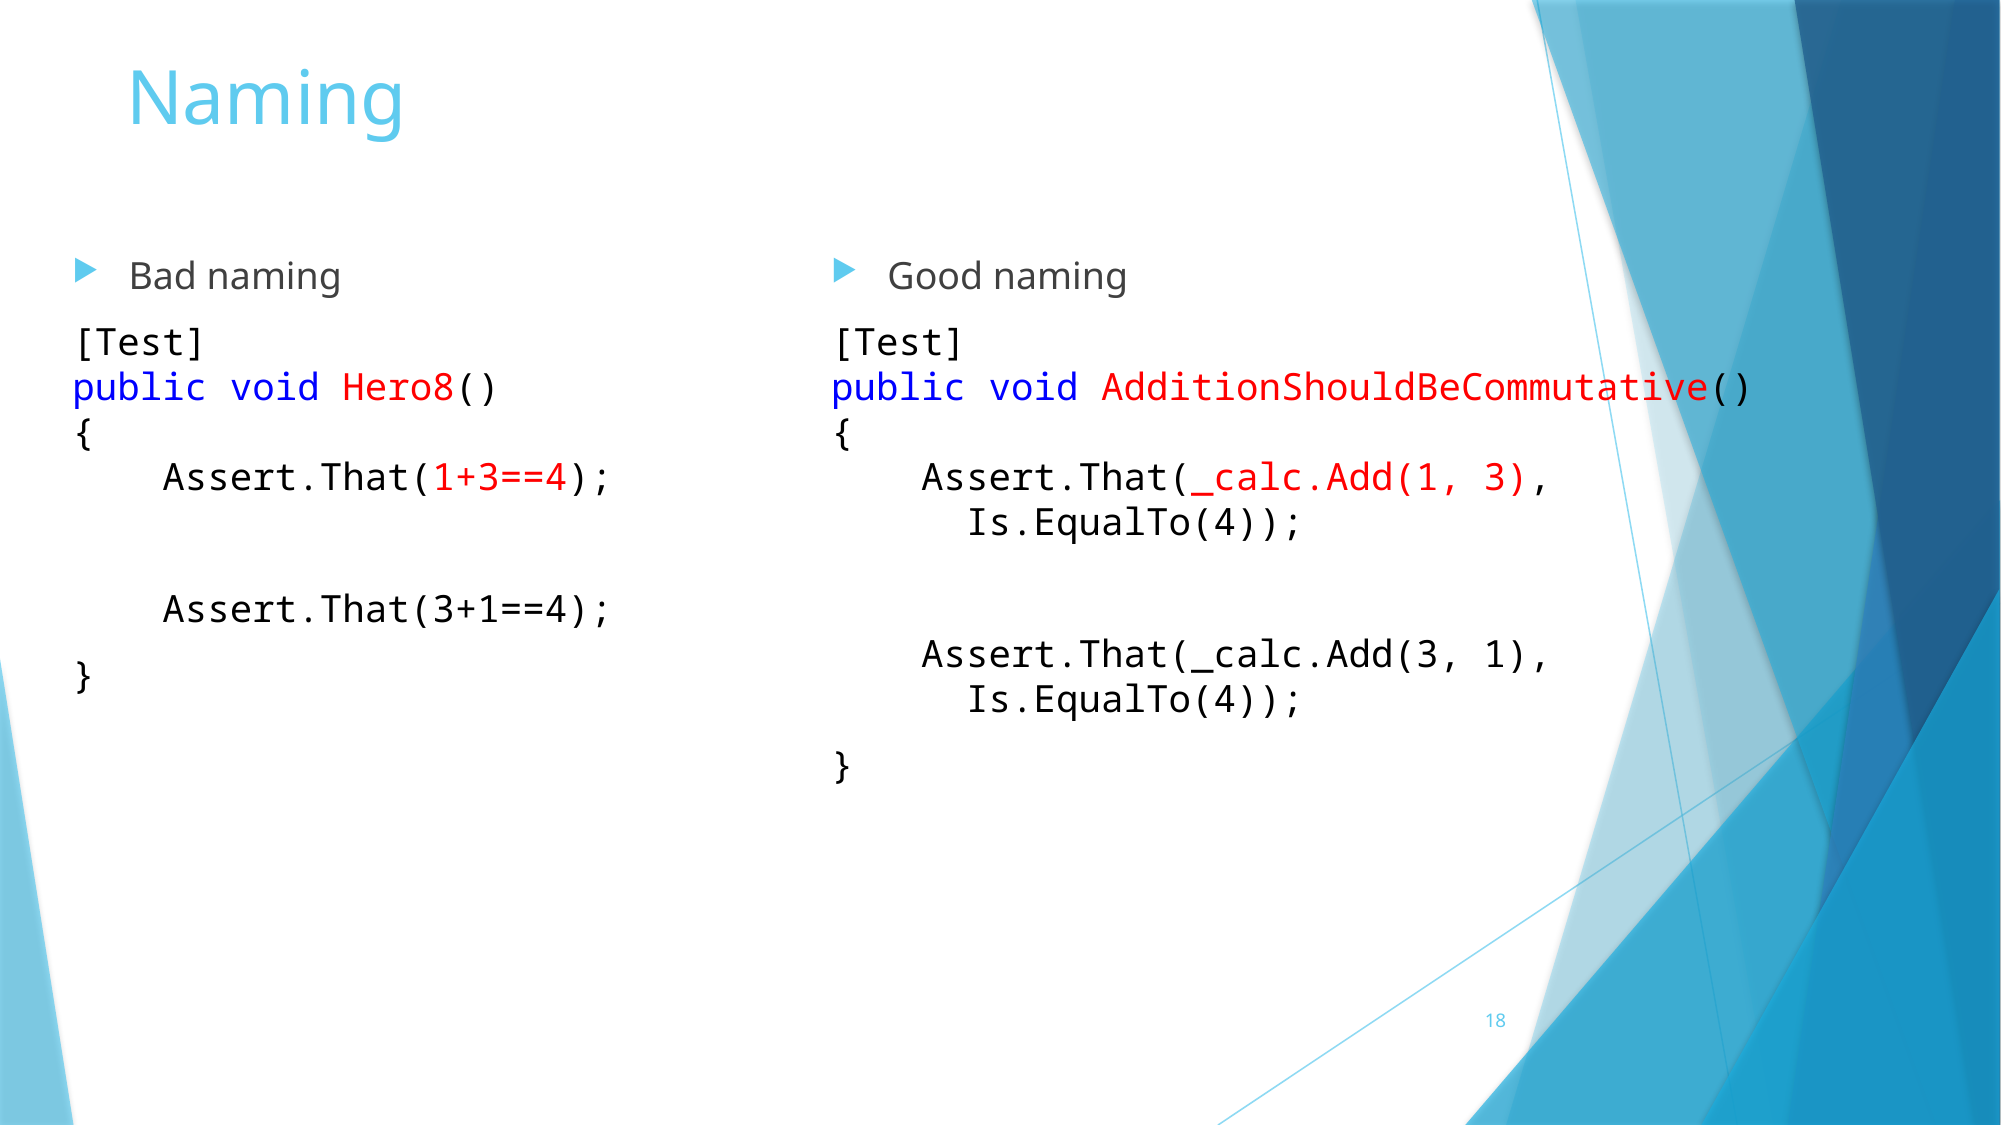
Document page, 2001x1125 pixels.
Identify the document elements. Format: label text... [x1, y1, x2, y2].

text_box Good naming [Test] public void AdditionShouldBeCommutative() { Assert.That(_calc.Add(1, 3), Is.EqualTo(4)); Assert.That(_calc.Add(3, 1), Is.EqualTo(4)); } [816, 244, 1823, 991]
text_box Bad naming [Test] public void Hero8() { Assert.That(1+3==4); Assert.That(3+1==4); } [57, 244, 816, 943]
slide_number 18 [1409, 991, 1522, 1051]
title Naming [111, 41, 1522, 165]
